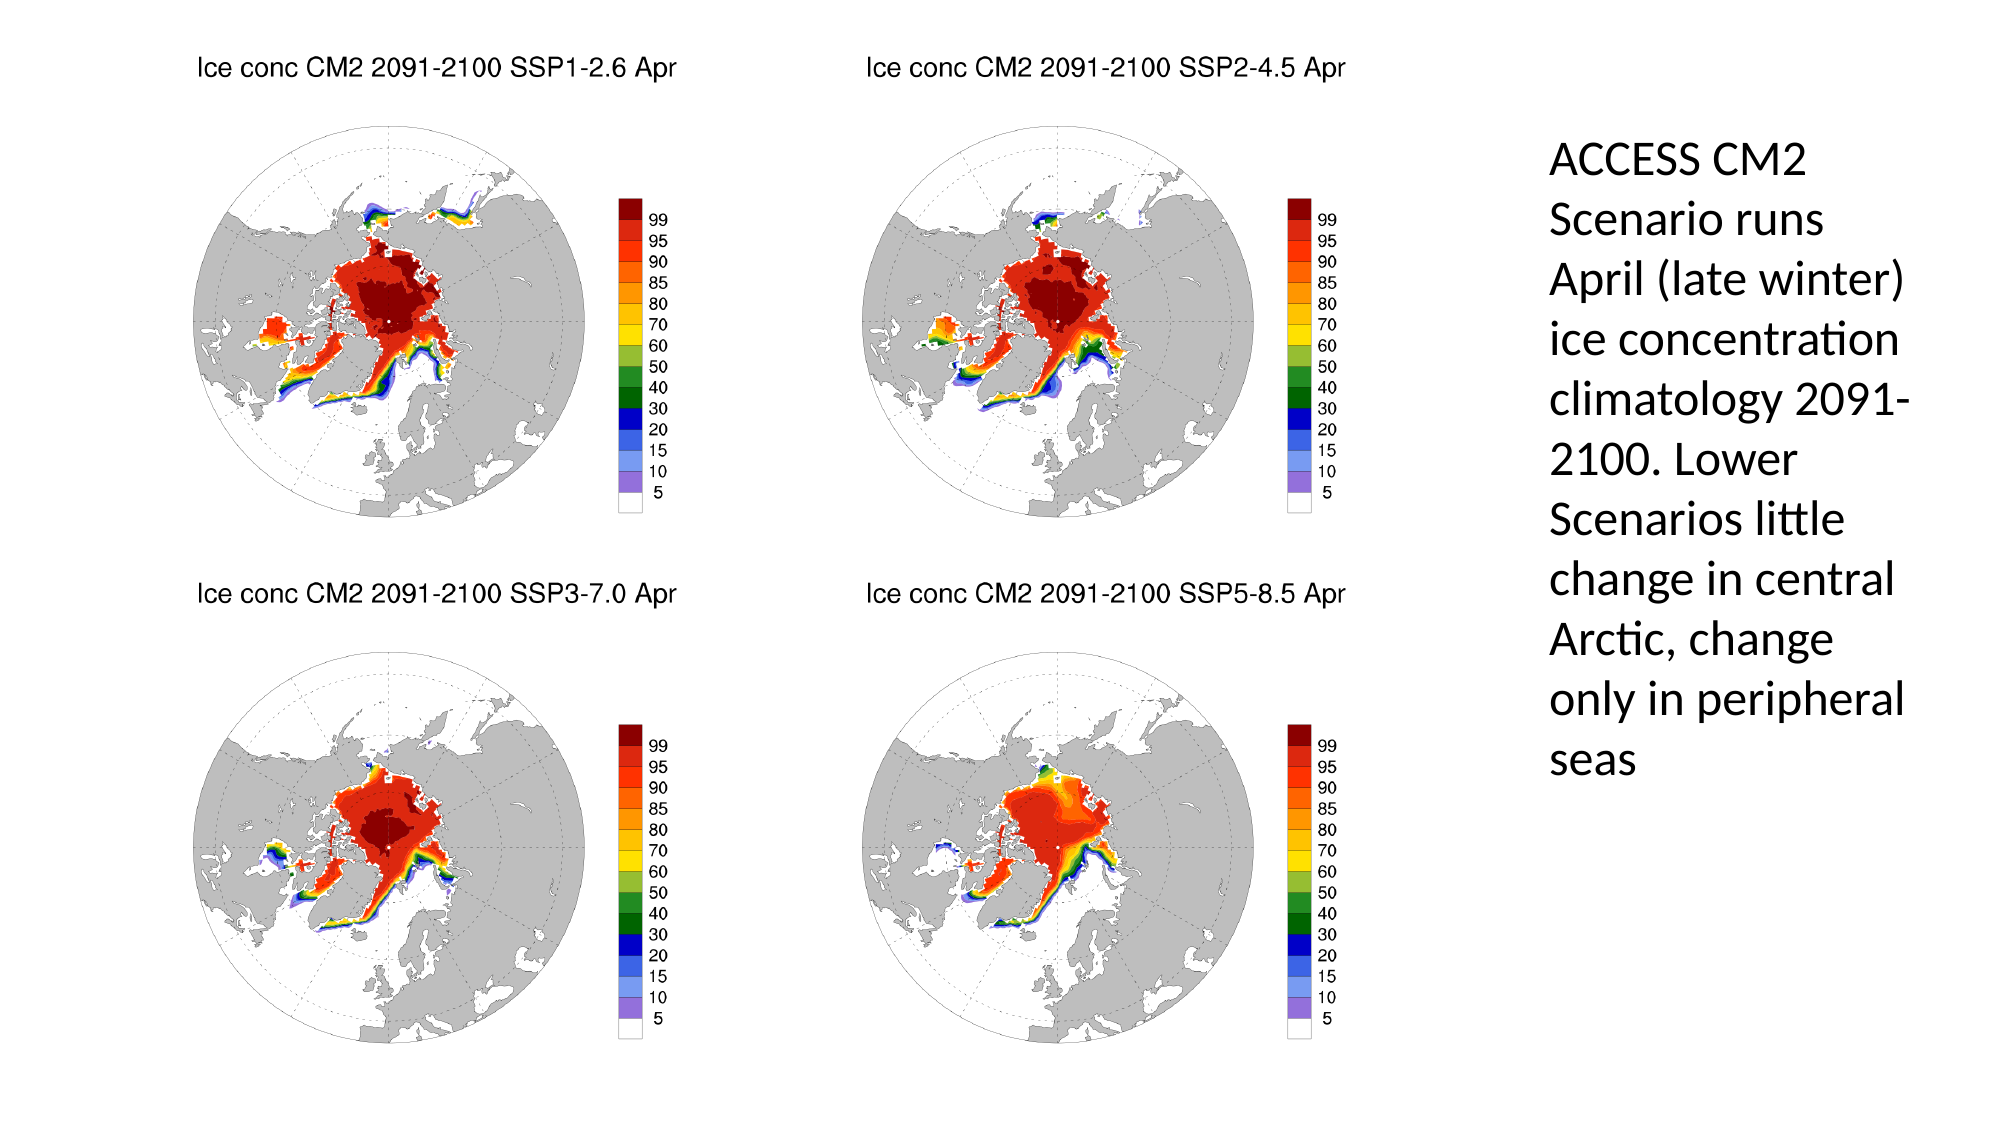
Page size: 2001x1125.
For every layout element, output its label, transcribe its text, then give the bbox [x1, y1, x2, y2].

text_box ACCESS CM2 Scenario runs April (late winter) ice concentration climatology 2091-2100. Lower Scenarios little change in central Arctic, change only in peripheral seas [1534, 118, 1927, 793]
picture [157, 0, 718, 1086]
picture [826, 0, 1387, 1086]
